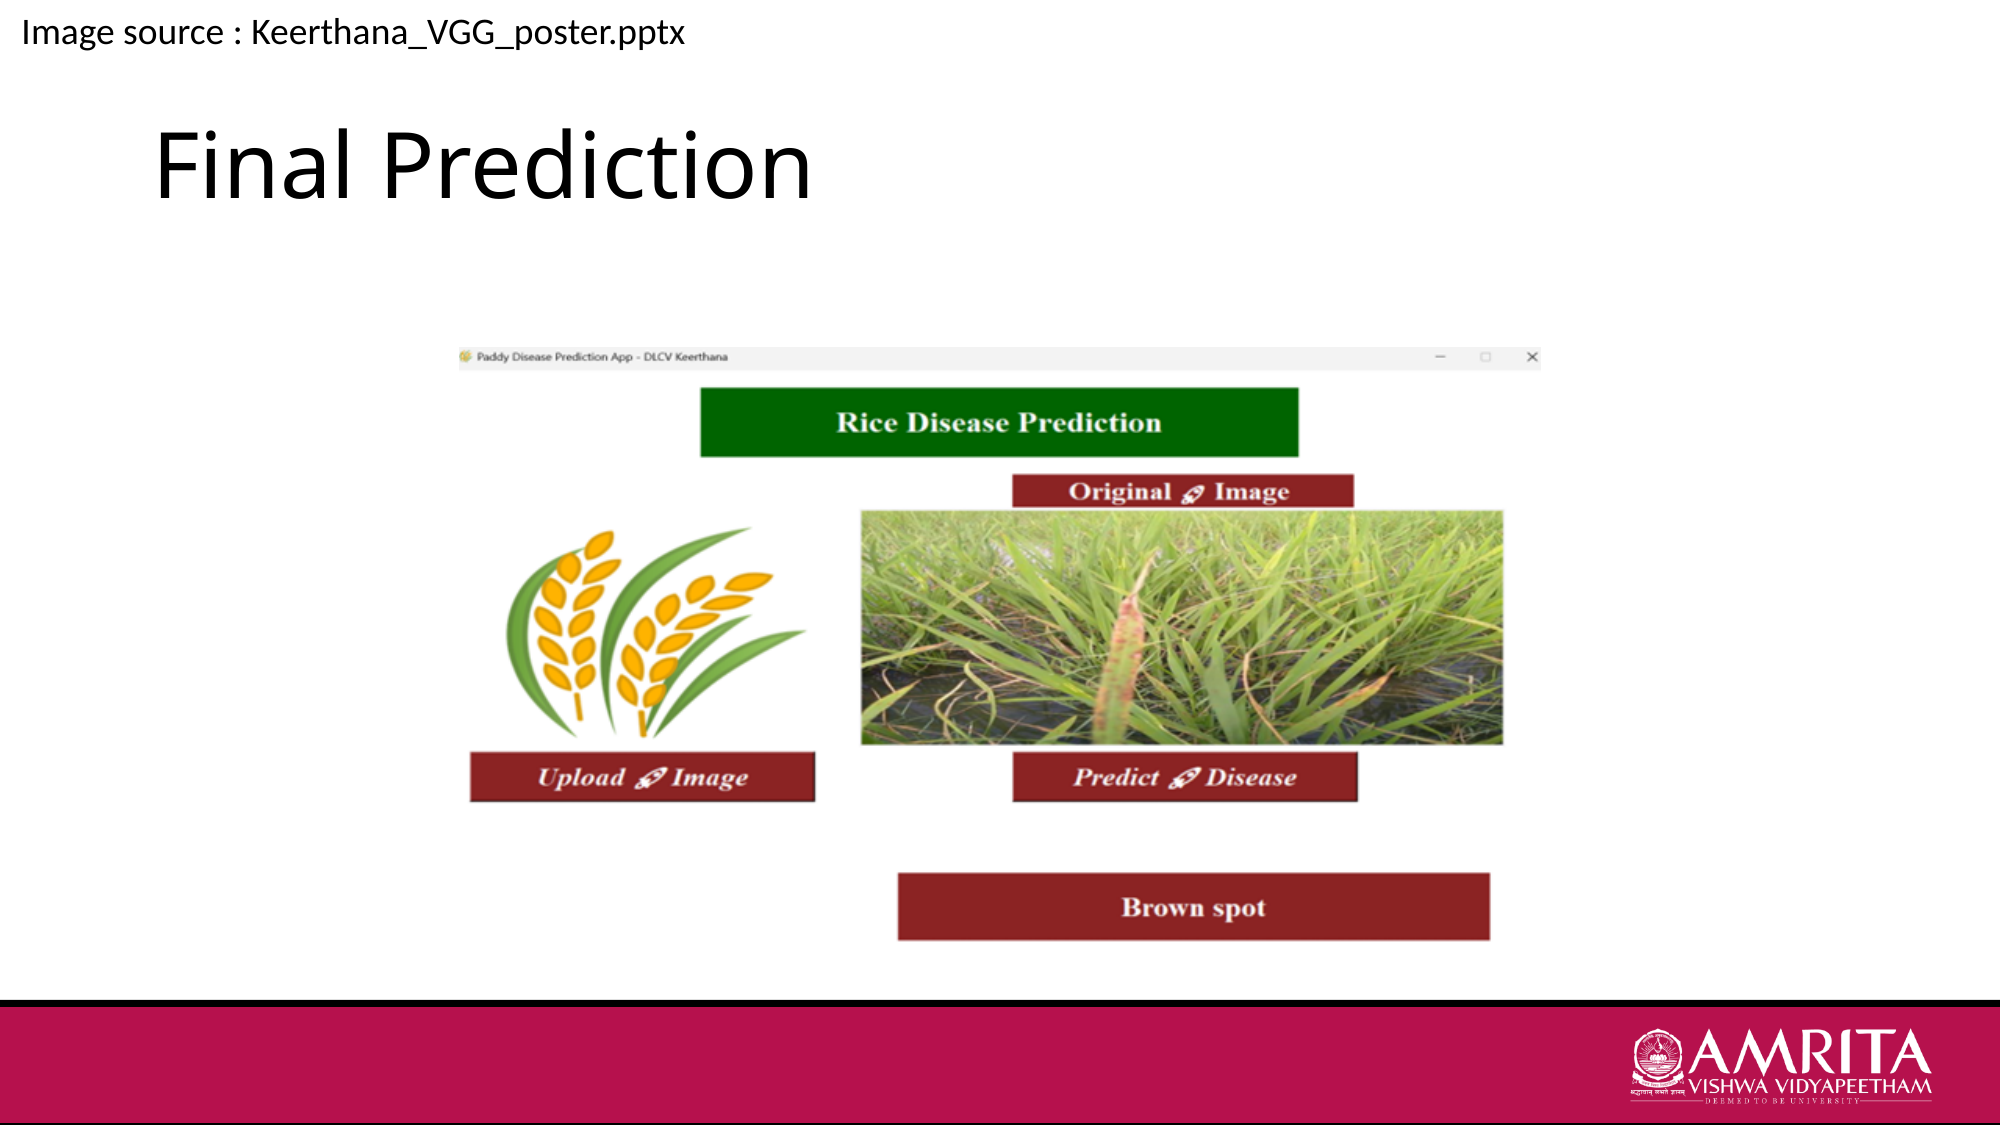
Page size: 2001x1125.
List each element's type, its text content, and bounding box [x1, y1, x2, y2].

picture [1622, 1011, 1940, 1113]
text_box Image source : Keerthana_VGG_poster.pptx​ [6, 0, 995, 60]
title Final Prediction [137, 59, 1863, 278]
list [459, 347, 1541, 965]
